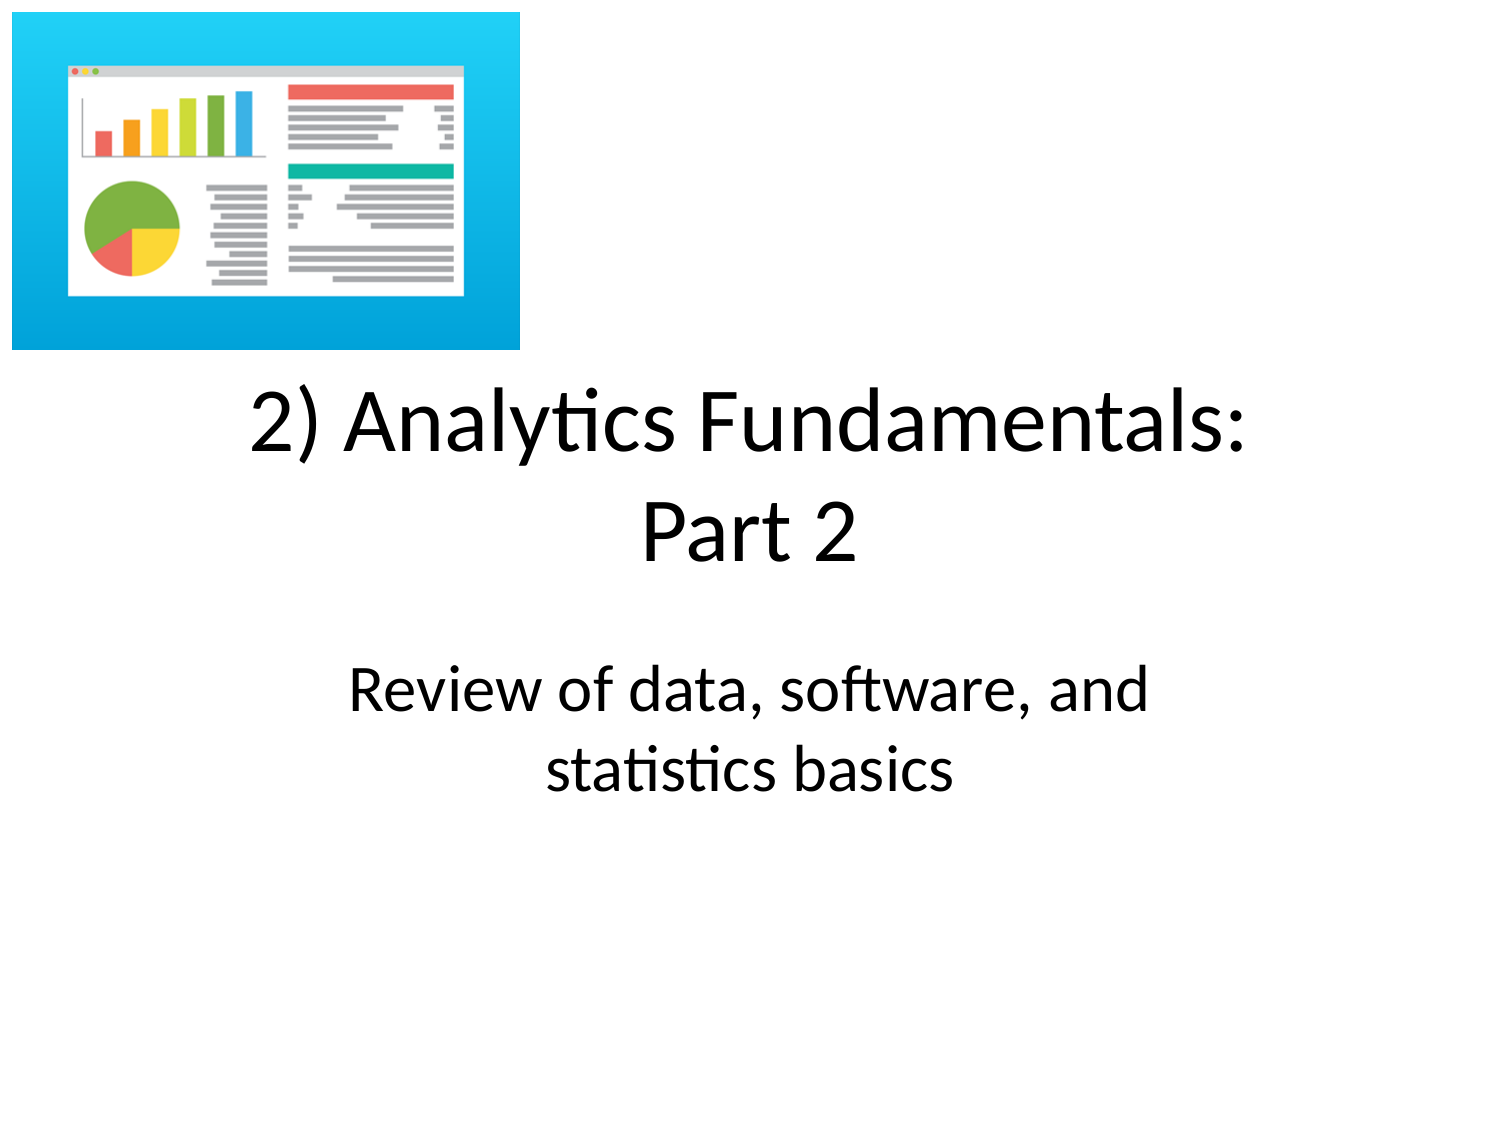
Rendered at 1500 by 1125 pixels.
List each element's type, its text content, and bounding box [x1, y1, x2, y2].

title 2) Analytics Fundamentals: Part 2 [112, 349, 1388, 591]
picture [12, 12, 520, 296]
subtitle Review of data, software, and statistics basics [225, 637, 1275, 925]
